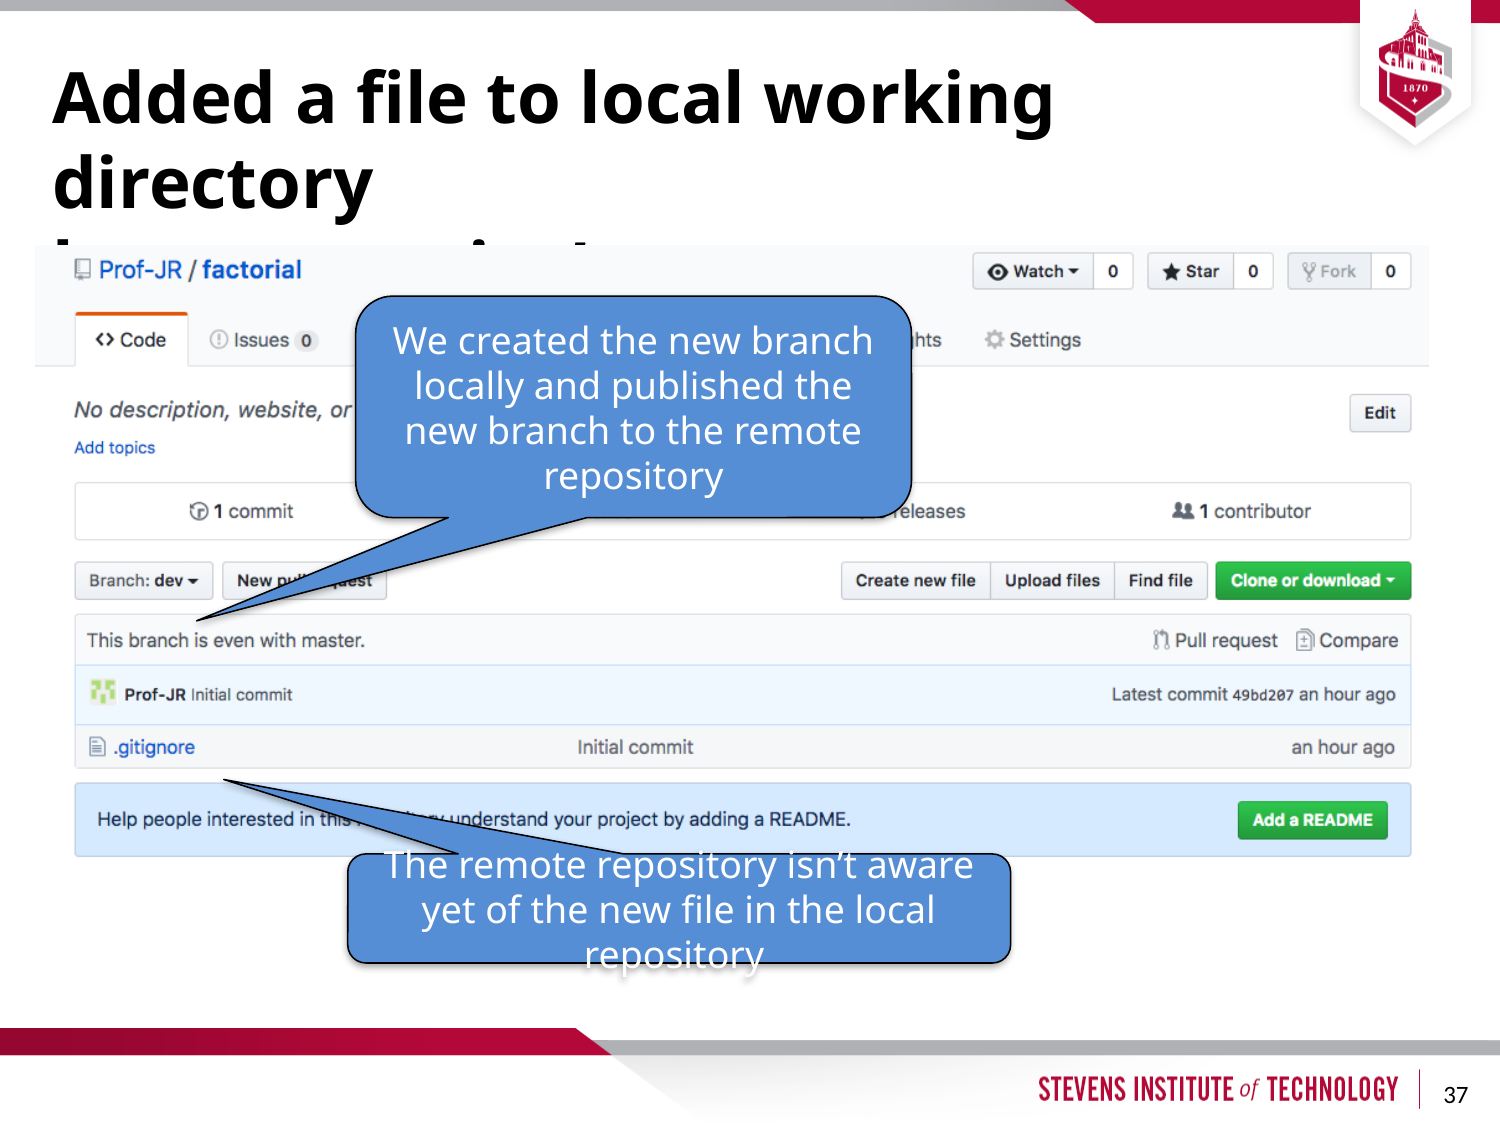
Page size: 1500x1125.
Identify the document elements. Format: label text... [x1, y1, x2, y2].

picture [0, 0, 1500, 160]
list [55, 186, 1443, 927]
text_box The remote repository isn’t aware yet of the new file in the local repository [346, 875, 1012, 964]
picture [35, 245, 1429, 867]
slide_number 37 [1428, 1071, 1490, 1108]
title Added a file to local working directory but remote isn’t aware yet… [37, 45, 1338, 150]
picture [0, 1028, 1500, 1125]
